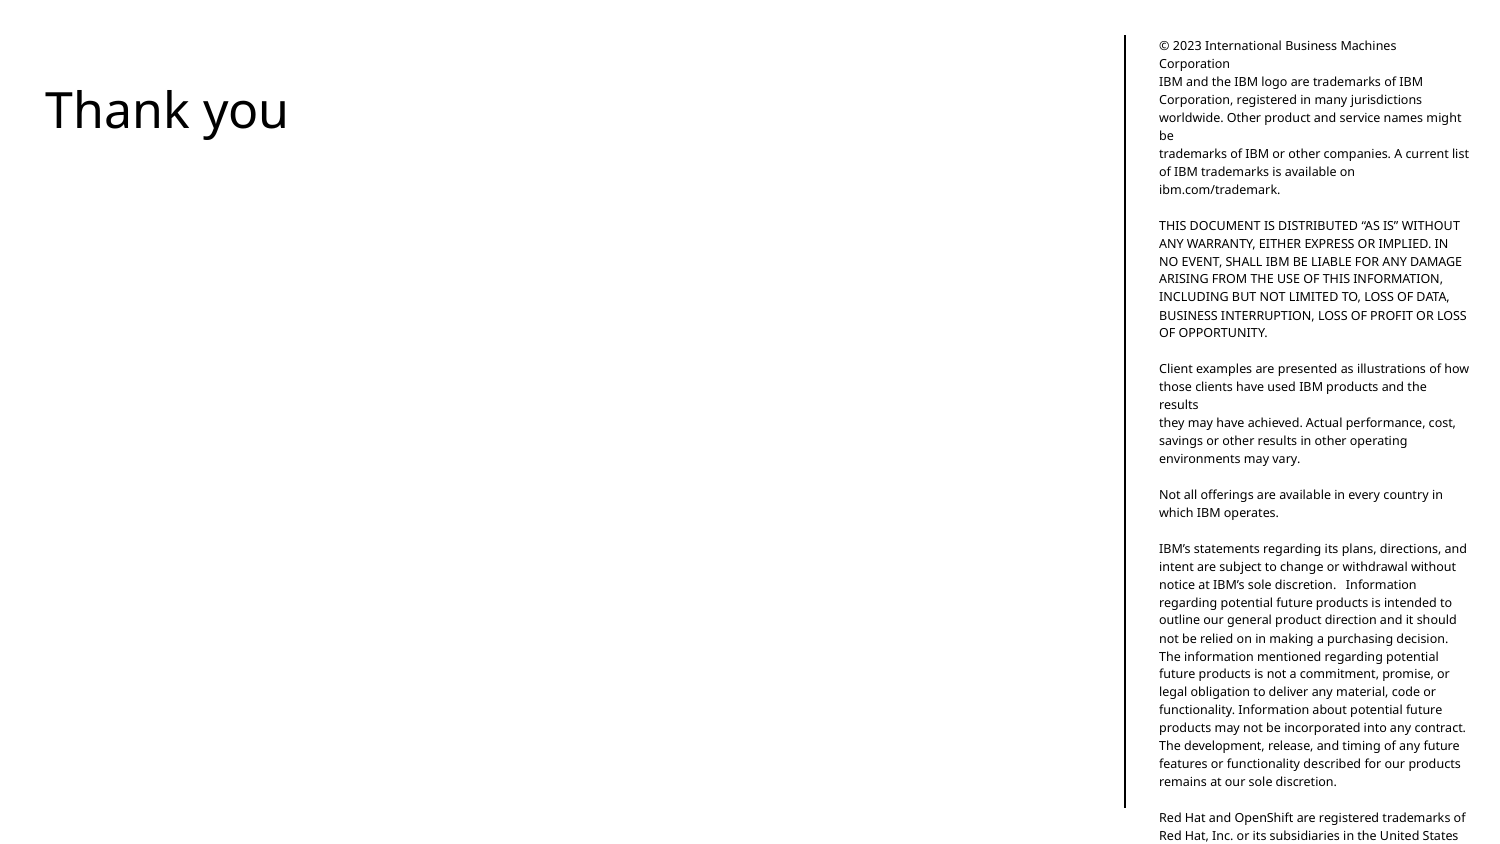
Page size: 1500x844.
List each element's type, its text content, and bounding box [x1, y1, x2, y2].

list © 2023 International Business Machines Corporation IBM and the IBM logo are trademarks of IBM Corporation, registered in many jurisdictions worldwide. Other product and service names might be trademarks of IBM or other companies. A current list of IBM trademarks is available on ibm.com/trademark. THIS DOCUMENT IS DISTRIBUTED “AS IS” WITHOUT ANY WARRANTY, EITHER EXPRESS OR IMPLIED. IN NO EVENT, SHALL IBM BE LIABLE FOR ANY DAMAGE ARISING FROM THE USE OF THIS INFORMATION, INCLUDING BUT NOT LIMITED TO, LOSS OF DATA, BUSINESS INTERRUPTION, LOSS OF PROFIT OR LOSS OF OPPORTUNITY. Client examples are presented as illustrations of how those clients have used IBM products and the results they may have achieved. Actual performance, cost, savings or other results in other operating environments may vary. Not all offerings are available in every country in which IBM operates. IBM’s statements regarding its plans, directions, and intent are subject to change or withdrawal without notice at IBM’s sole discretion. Information regarding potential future products is intended to outline our general product direction and it should not be relied on in making a purchasing decision. The information mentioned regarding potential future products is not a commitment, promise, or legal obligation to deliver any material, code or functionality. Information about potential future products may not be incorporated into any contract. The development, release, and timing of any future features or functionality described for our products remains at our sole discretion. Red Hat and OpenShift are registered trademarks of Red Hat, Inc. or its subsidiaries in the United States and other countries. [1158, 34, 1470, 789]
text_box Thank you [30, 64, 600, 159]
